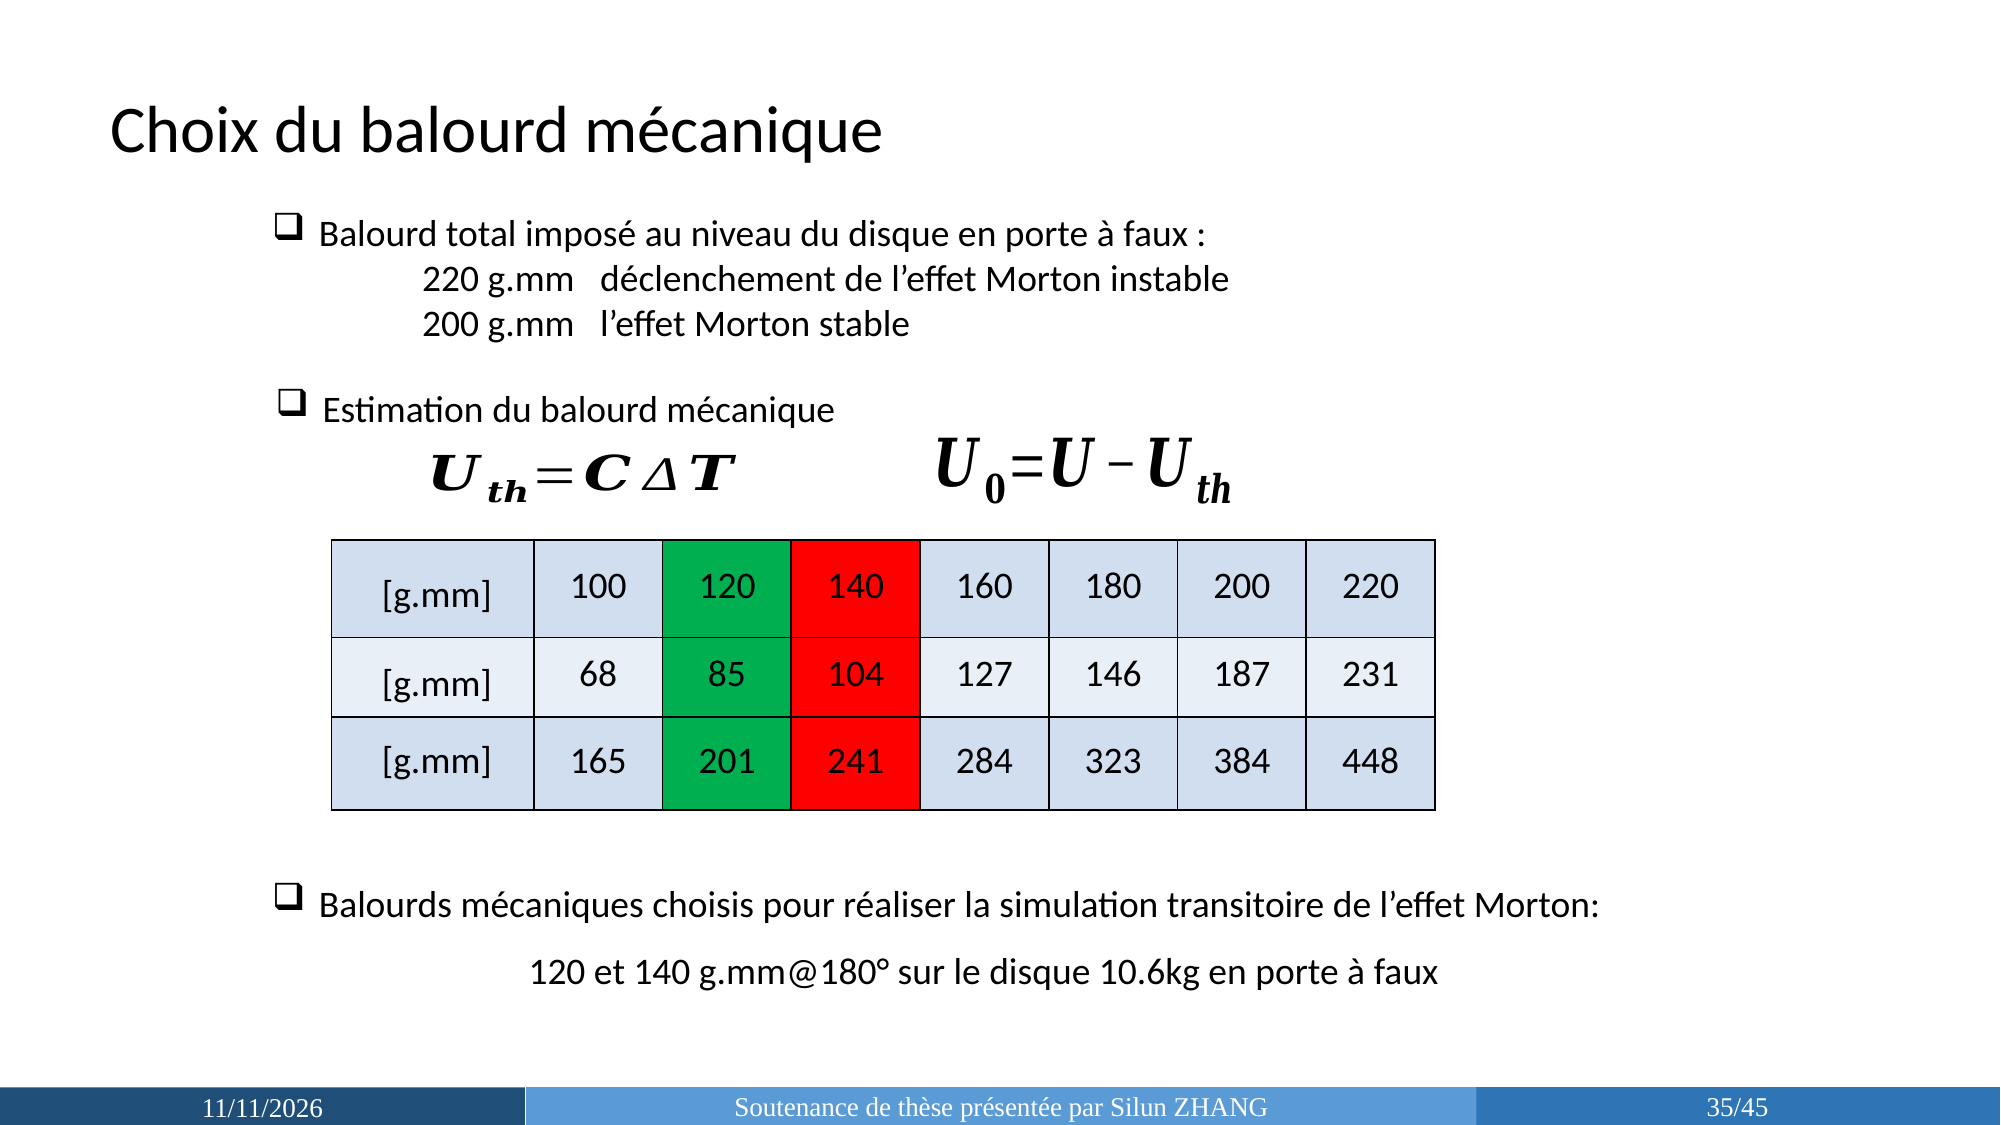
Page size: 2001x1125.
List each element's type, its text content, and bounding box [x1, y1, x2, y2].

slide_number 35/45 [1477, 1087, 2000, 1125]
footer Soutenance de thèse présentée par Silun ZHANG [526, 1087, 1477, 1125]
text_box Estimation du balourd mécanique [260, 354, 851, 438]
text_box Choix du balourd mécanique [95, 78, 1711, 174]
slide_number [0, 1087, 525, 1125]
text_box Balourds mécaniques choisis pour réaliser la simulation transitoire de l’effet Morton: 120 et 140 g.mm@180° sur le disque 10.6kg en porte à faux [257, 849, 1711, 1000]
